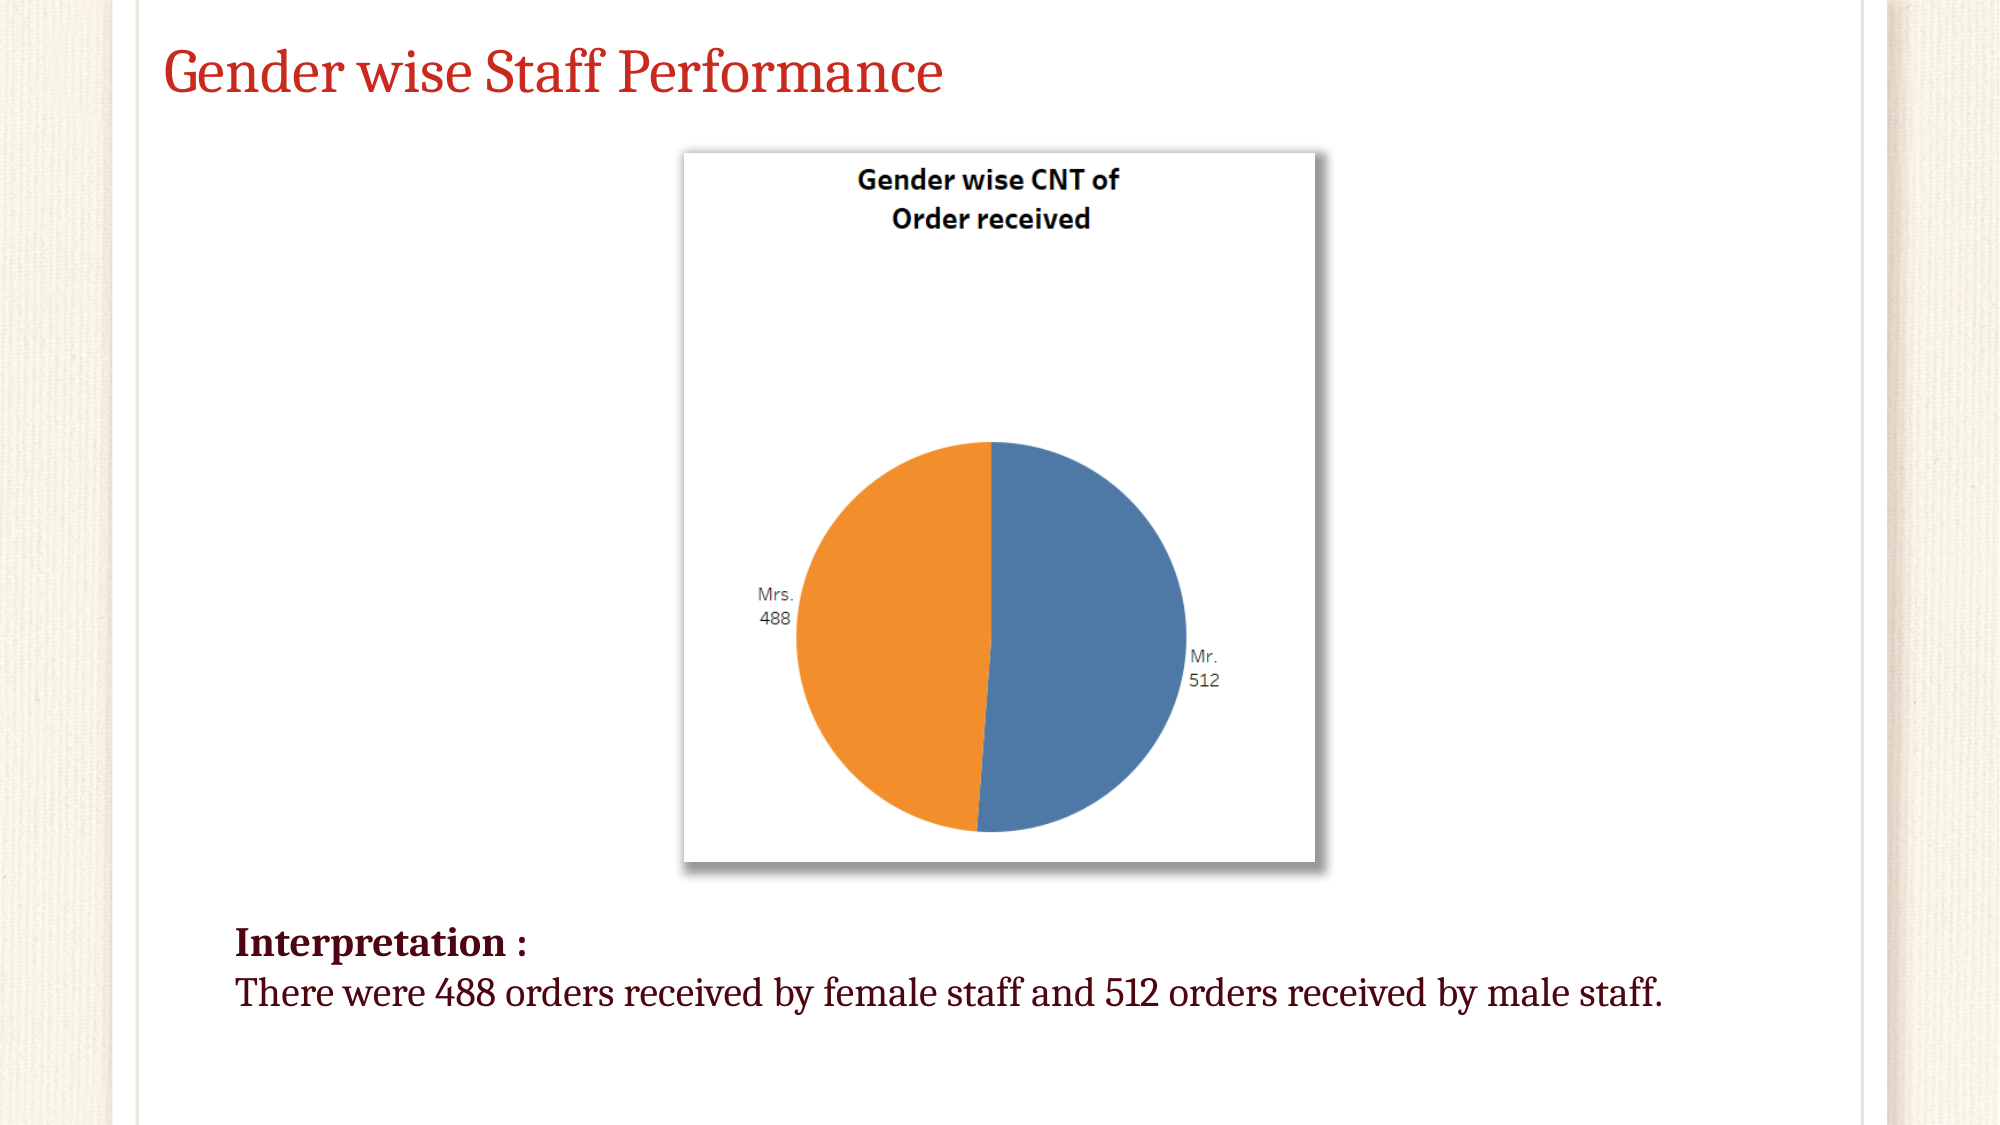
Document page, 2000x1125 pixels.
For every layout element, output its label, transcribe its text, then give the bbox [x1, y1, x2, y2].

subtitle Gender wise Staff Performance [149, 30, 1248, 127]
picture [0, 0, 112, 1125]
picture [684, 153, 1315, 862]
text_box Interpretation : There were 488 orders received by female staff and 512 orders received by male staff. [220, 907, 1815, 1023]
picture [1888, 0, 2000, 1125]
